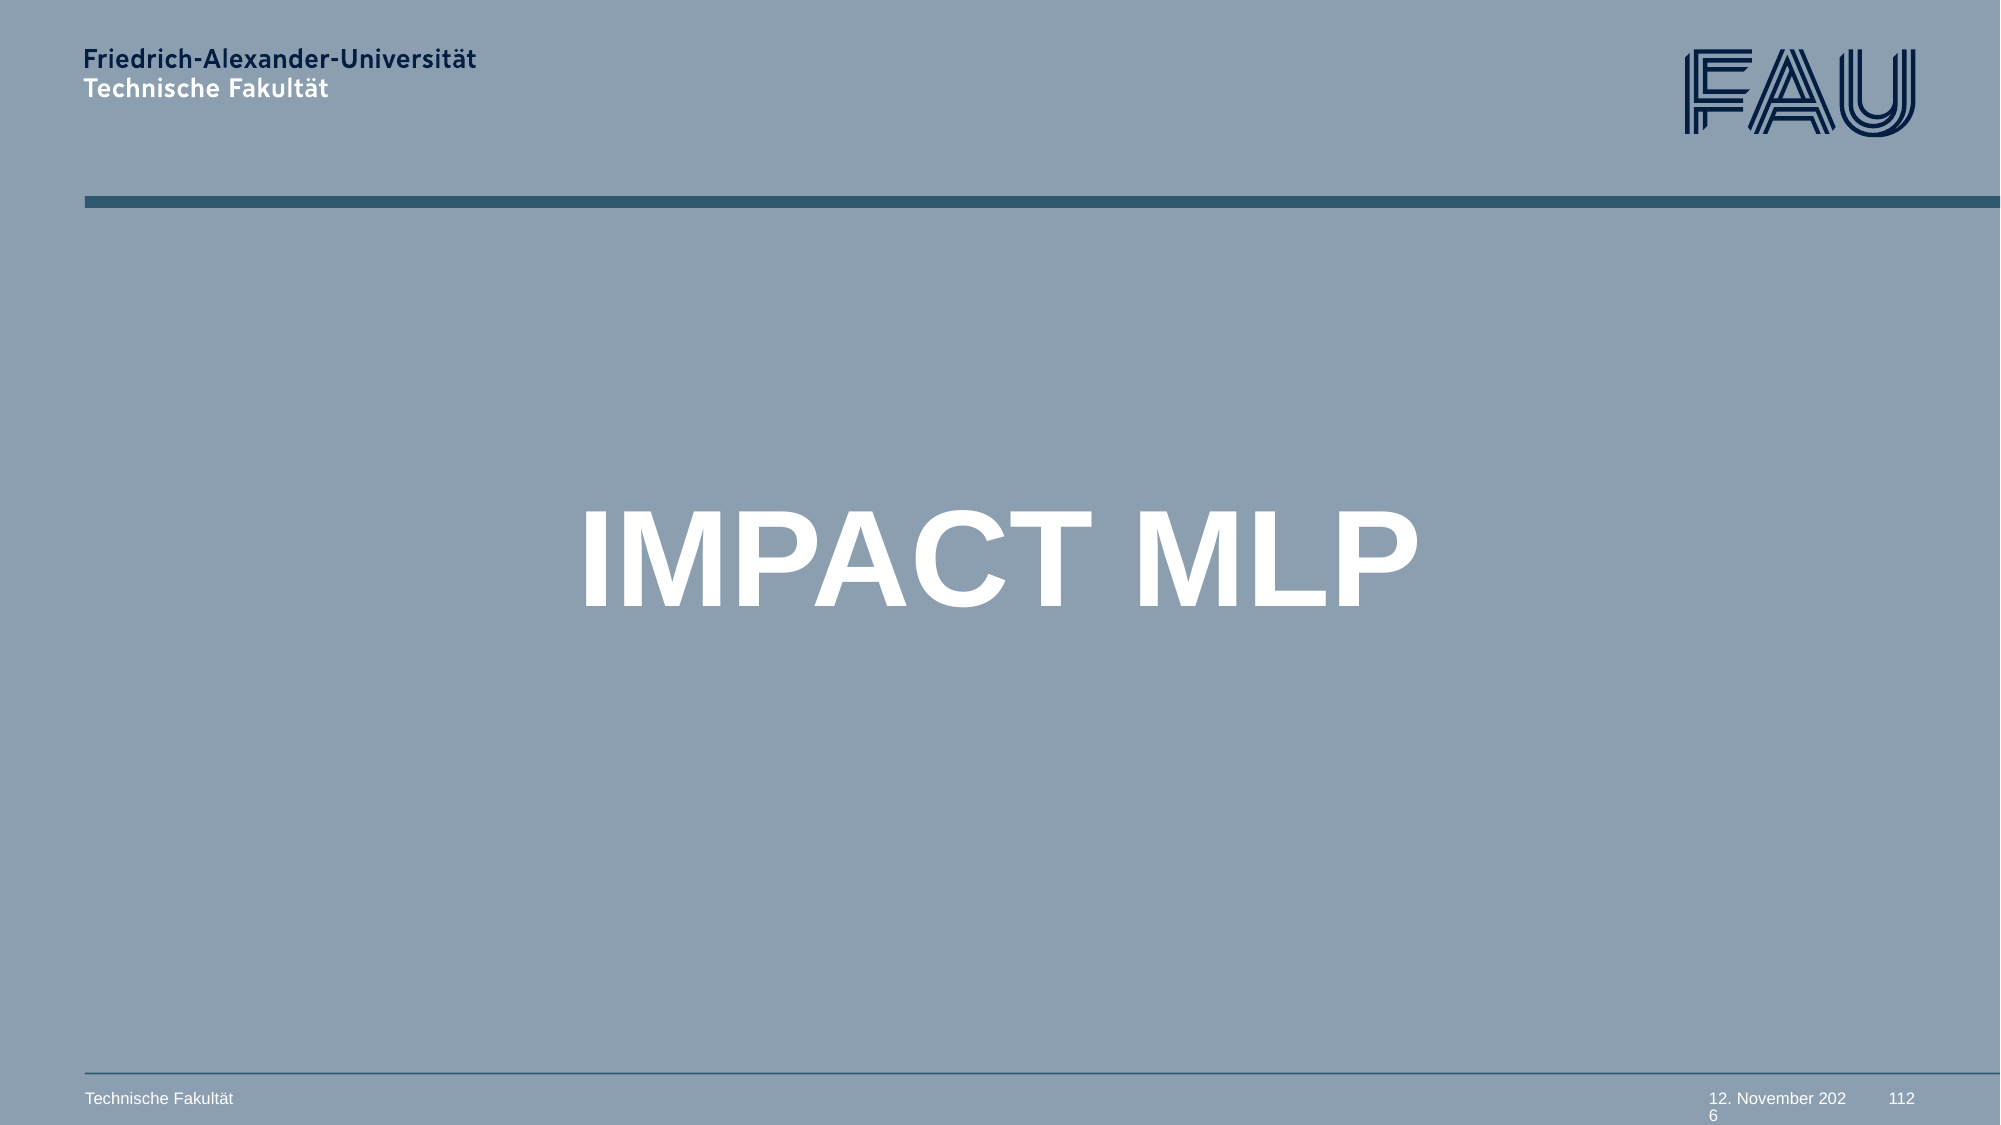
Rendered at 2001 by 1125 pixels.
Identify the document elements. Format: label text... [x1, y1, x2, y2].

footer Technische Fakultät [85, 1088, 983, 1109]
slide_number 112 [1883, 1088, 1916, 1109]
title IMPACT MLP [85, 487, 1916, 638]
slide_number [1708, 1088, 1849, 1109]
